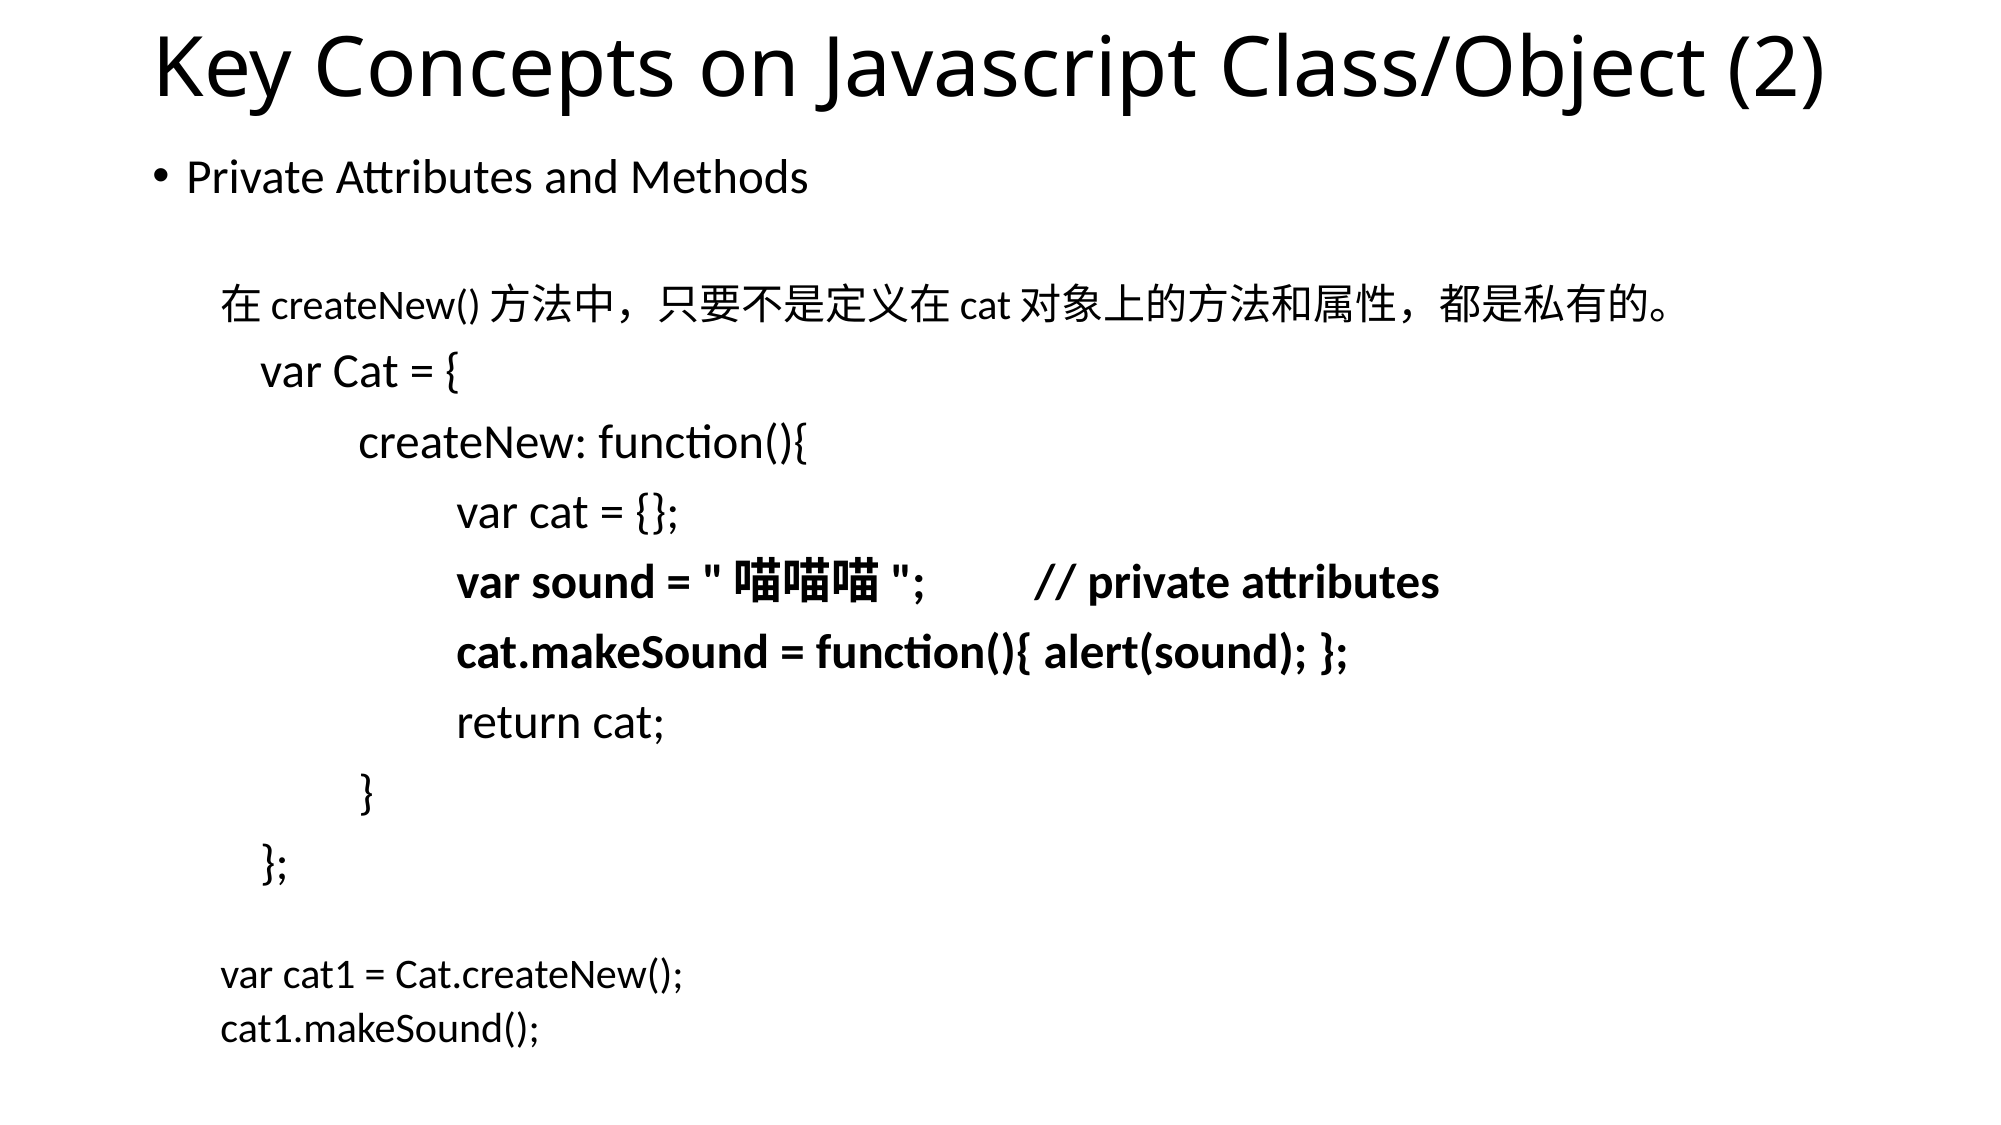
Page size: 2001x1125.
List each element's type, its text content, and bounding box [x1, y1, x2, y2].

list Private Attributes and Methods 在createNew()方法中，只要不是定义在cat对象上的方法和属性，都是私有的。 var Cat = { createNew: function(){ var cat = {}; var sound = "喵喵喵"; // private attributes cat.makeSound = function(){ alert(sound); }; return cat; } }; var cat1 = Cat.createNew(); cat1.makeSound(); [137, 143, 1863, 1061]
title Key Concepts on Javascript Class/Object (2) [137, 15, 1863, 124]
